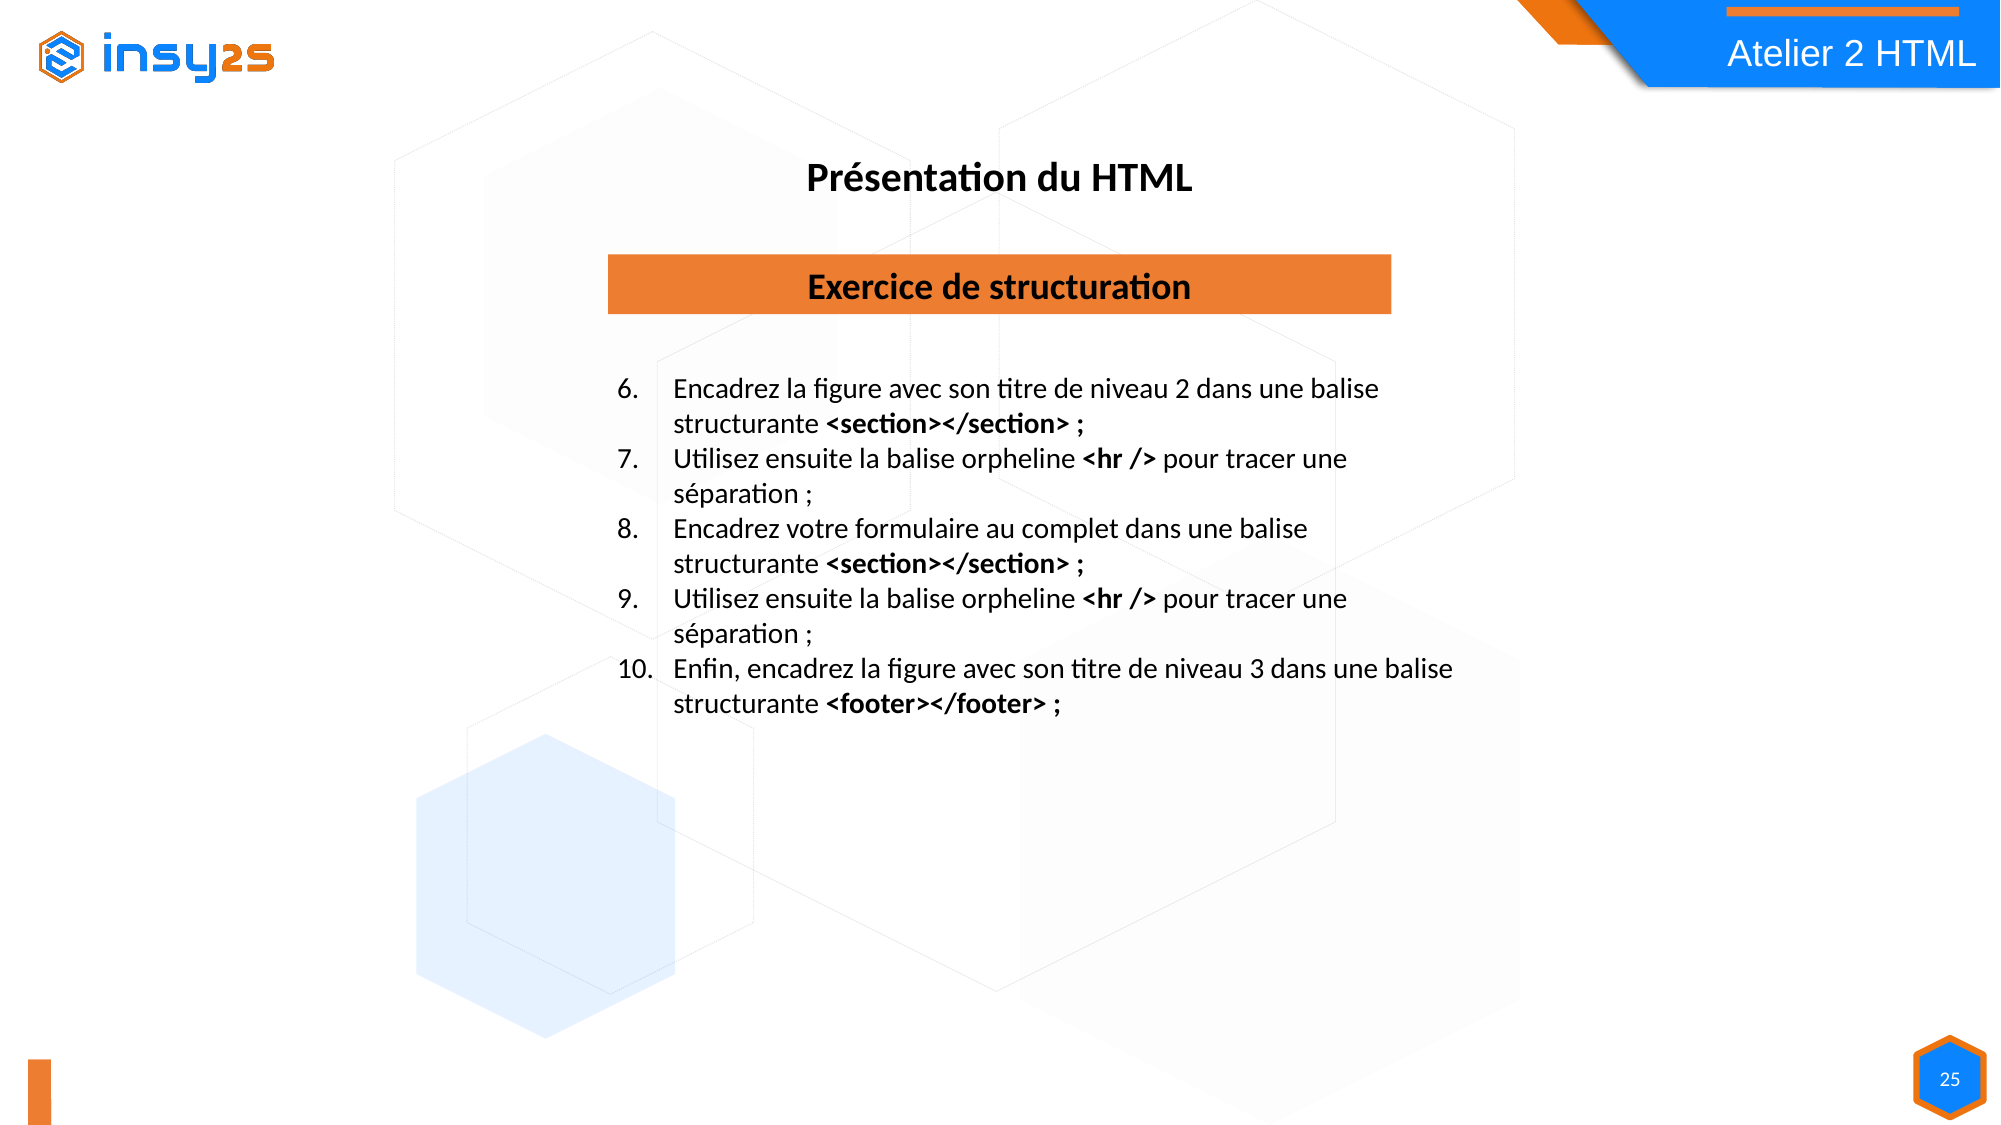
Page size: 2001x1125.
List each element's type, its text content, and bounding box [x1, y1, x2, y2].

text_box Exercice de structuration [608, 254, 1392, 315]
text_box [1514, 0, 2000, 88]
picture [39, 31, 274, 84]
text_box Encadrez la figure avec son titre de niveau 2 dans une balise structurante <section></section> ; Utilisez ensuite la balise orpheline <hr /> pour tracer une séparation ; Encadrez votre formulaire au complet dans une balise structurante <section></section> ; Utilisez ensuite la balise orpheline <hr /> pour tracer une séparation ; Enfin, encadrez la figure avec son titre de niveau 3 dans une balise structurante <footer></footer> ; [527, 362, 1473, 952]
text_box Présentation du HTML [499, 137, 1500, 207]
slide_number 25 [1916, 1053, 1984, 1104]
